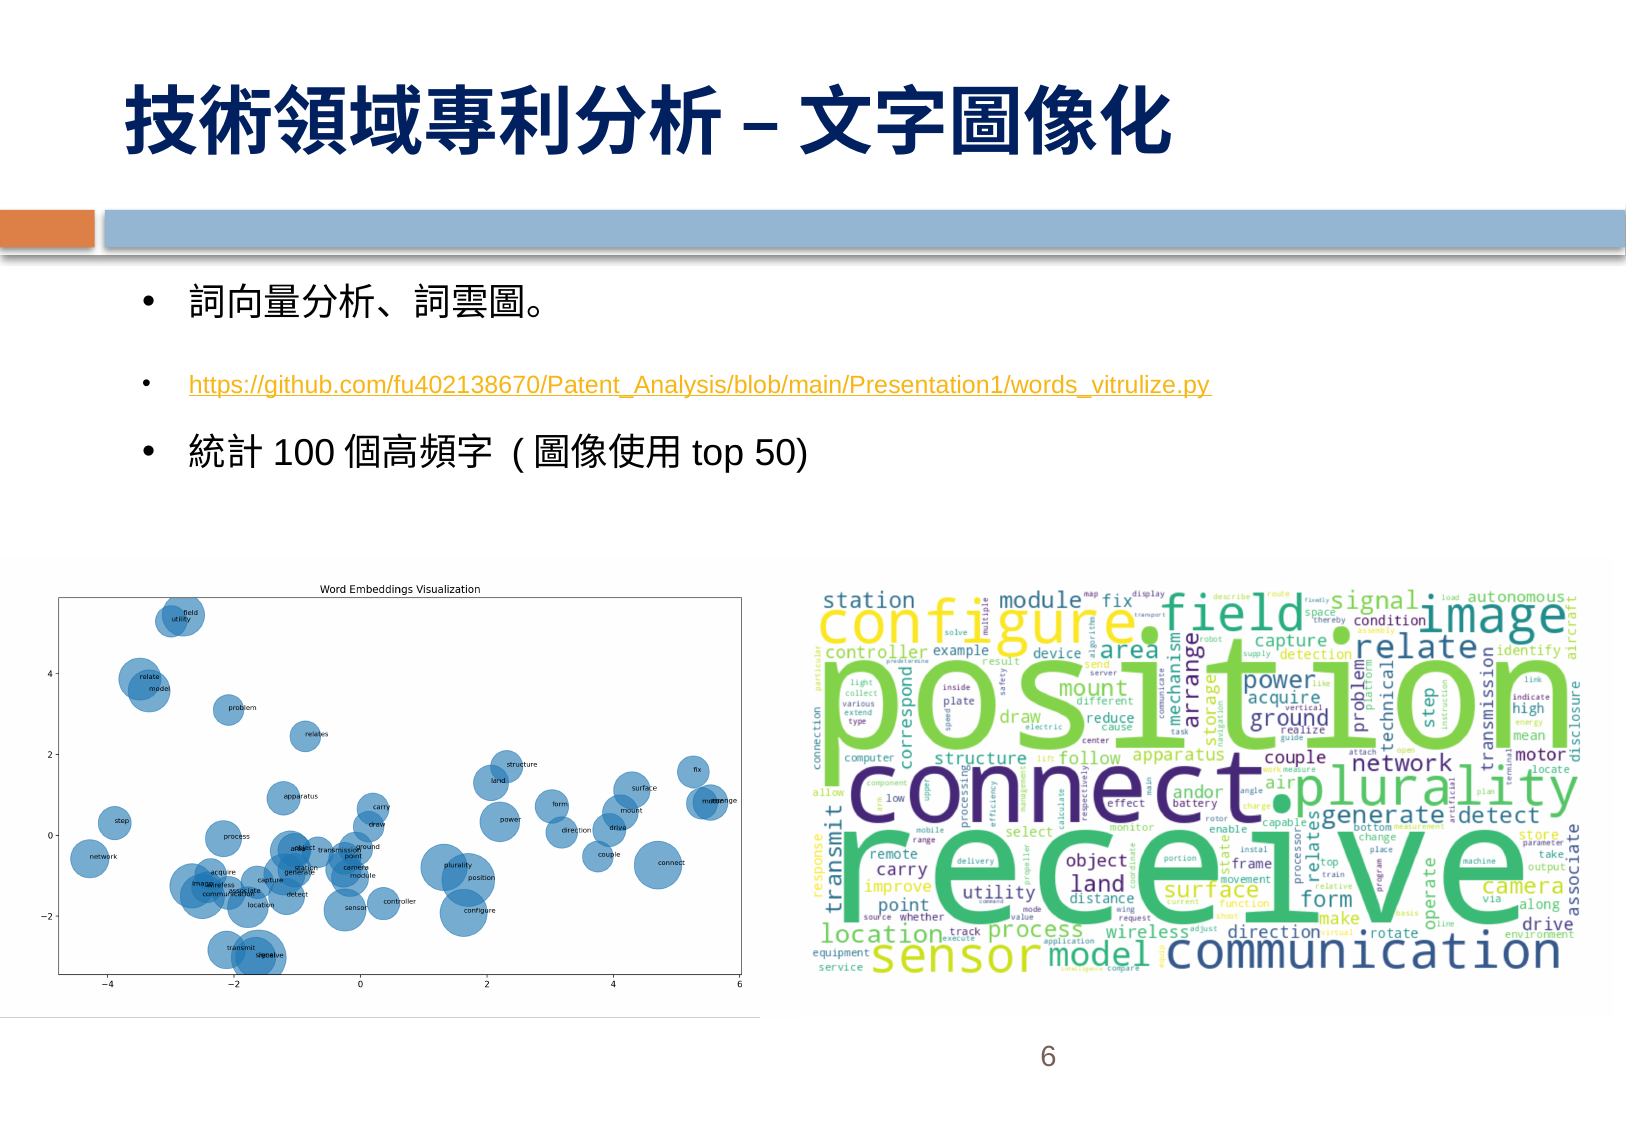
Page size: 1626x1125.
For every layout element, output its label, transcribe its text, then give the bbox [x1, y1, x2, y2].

title 技術領域專利分析 – 文字圖像化 [108, 37, 1558, 200]
picture [0, 556, 1613, 1018]
footer 6 [108, 1027, 1072, 1085]
text_box 詞向量分析、詞雲圖。 https://github.com/fu402138670/Patent_Analysis/blob/main/Presentation1/words_vitrulize.py 統計100個高頻字 (圖像使用top 50) [127, 270, 1577, 481]
